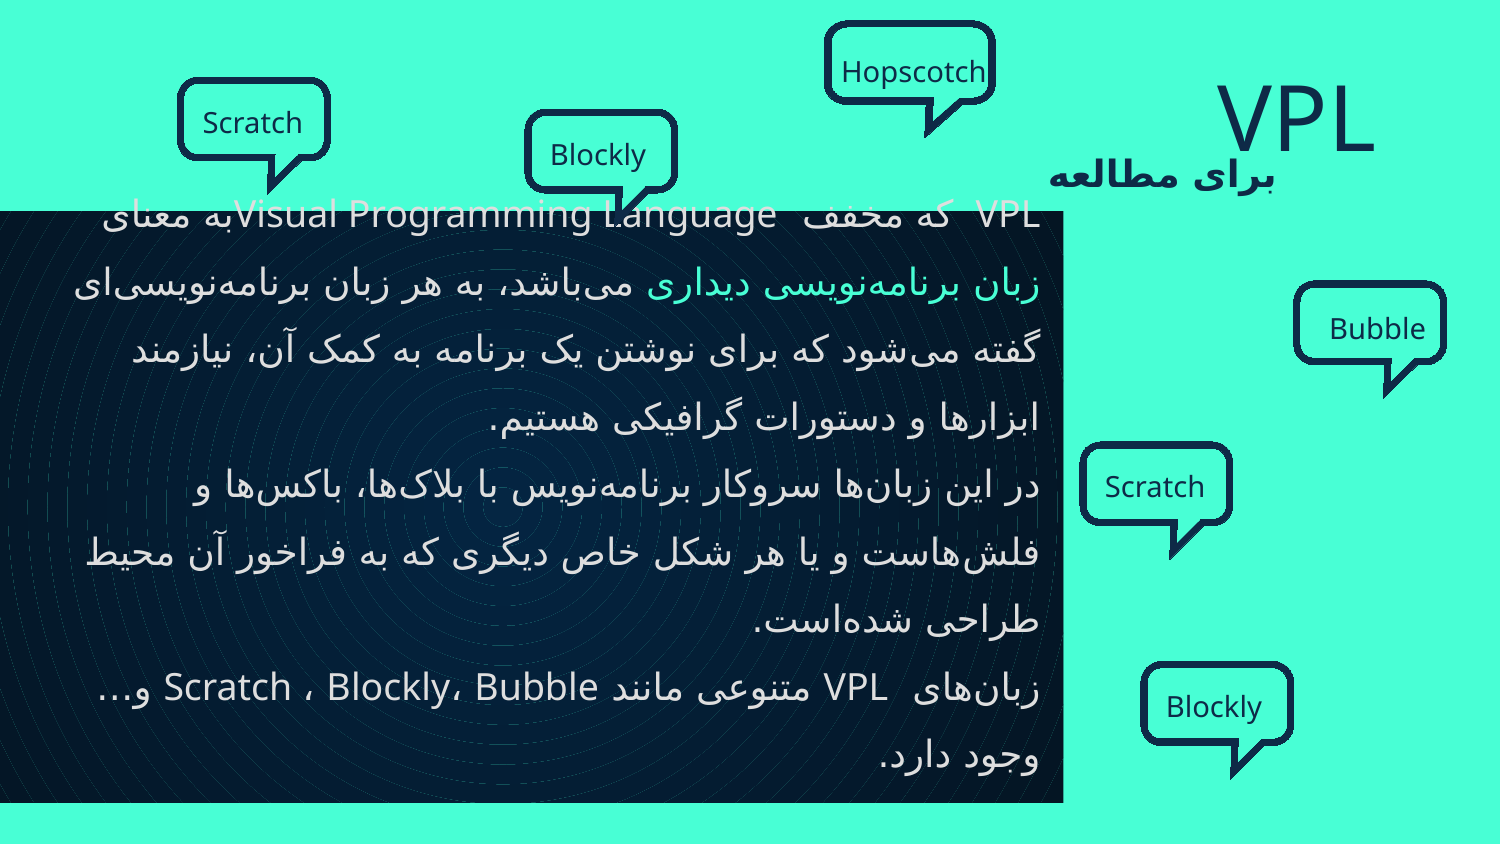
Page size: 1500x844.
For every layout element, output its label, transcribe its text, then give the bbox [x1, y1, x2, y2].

text_box برای مطالعه [1027, 143, 1298, 203]
text_box VPL [1162, 52, 1432, 178]
text_box Blockly [1151, 681, 1296, 731]
text_box [177, 77, 331, 158]
title VPL که مخفف Visual Programming Languageبه معنای زبان برنامه‌نویسی دیداری می‌باشد، به هر زبان برنامه‌نویسی‌ای گفته می‌شود که برای نوشتن یک برنامه به کمک آن، نیازمند ابزارها و دستورات گرافیکی هستیم. در این زبان‌ها سر‌و‌کار برنامه‌نویس با بلاک‌ها، باکس‌ها و فلش‌هاست و یا هر شکل خاص دیگری که به فراخور آن محیط طراحی شده‌است. زبان‌های VPL‌ متنوعی مانند Scratch ، Blockly، Bubble و… وجود دارد. [11, 214, 1056, 791]
text_box Hopscotch [826, 46, 1010, 96]
text_box Blockly [535, 128, 680, 179]
text_box Scratch [1090, 461, 1235, 546]
text_box Scratch [187, 96, 333, 182]
text_box [824, 20, 996, 92]
text_box [828, 96, 991, 138]
text_box [524, 109, 678, 227]
text_box Bubble [1314, 302, 1459, 353]
text_box [267, 182, 280, 195]
text_box [1140, 661, 1294, 780]
text_box [1079, 441, 1233, 523]
text_box [1169, 546, 1184, 560]
text_box [1293, 280, 1447, 399]
